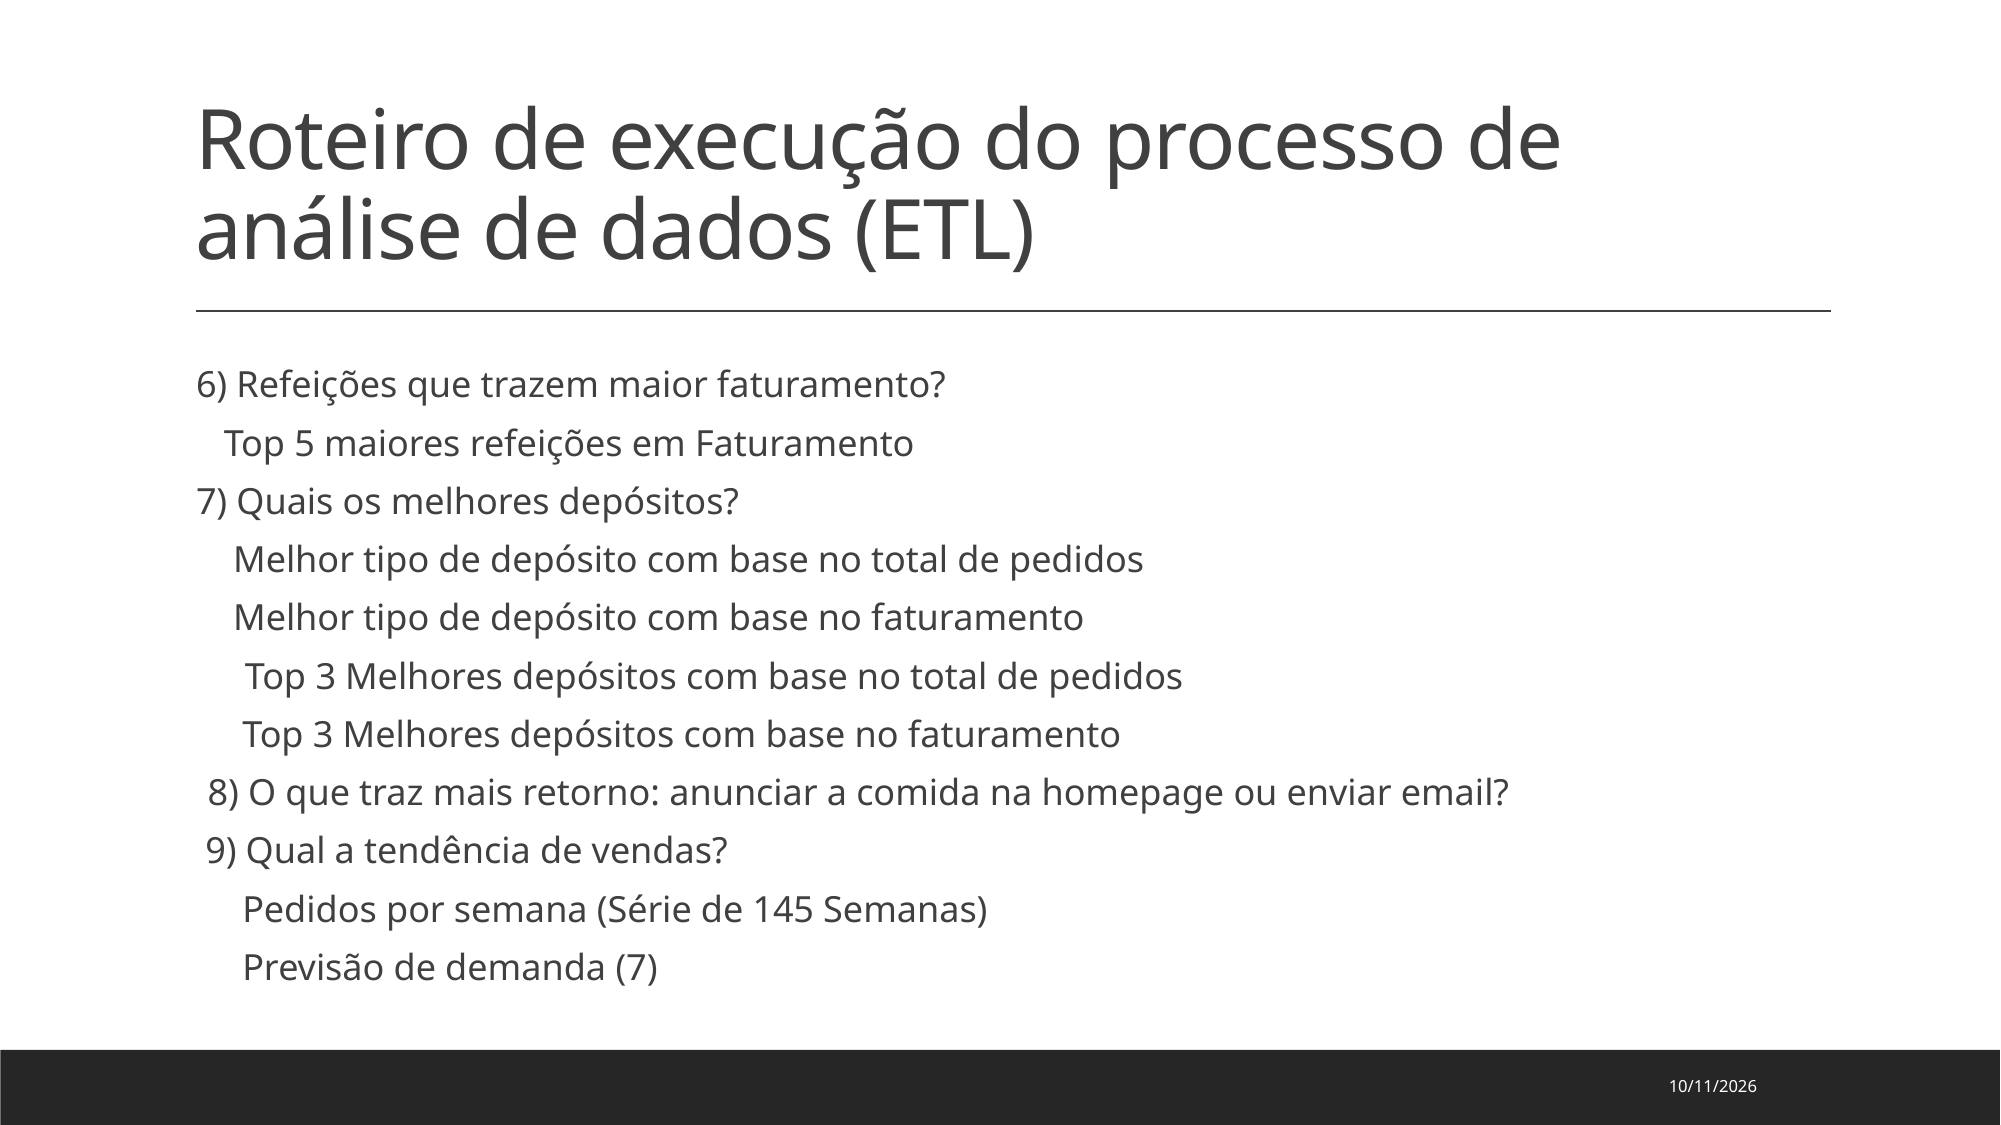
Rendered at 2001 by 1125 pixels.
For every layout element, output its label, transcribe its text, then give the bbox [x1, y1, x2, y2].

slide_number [1348, 1057, 1773, 1118]
title Roteiro de execução do processo de análise de dados (ETL) [180, 47, 1830, 285]
list 6) Refeições que trazem maior faturamento? Top 5 maiores refeições em Faturamento 7) Quais os melhores depósitos? Melhor tipo de depósito com base no total de pedidos Melhor tipo de depósito com base no faturamento Top 3 Melhores depósitos com base no total de pedidos Top 3 Melhores depósitos com base no faturamento 8) O que traz mais retorno: anunciar a comida na homepage ou enviar email? 9) Qual a tendência de vendas? Pedidos por semana (Série de 145 Semanas) Previsão de demanda (7) [180, 345, 1830, 998]
